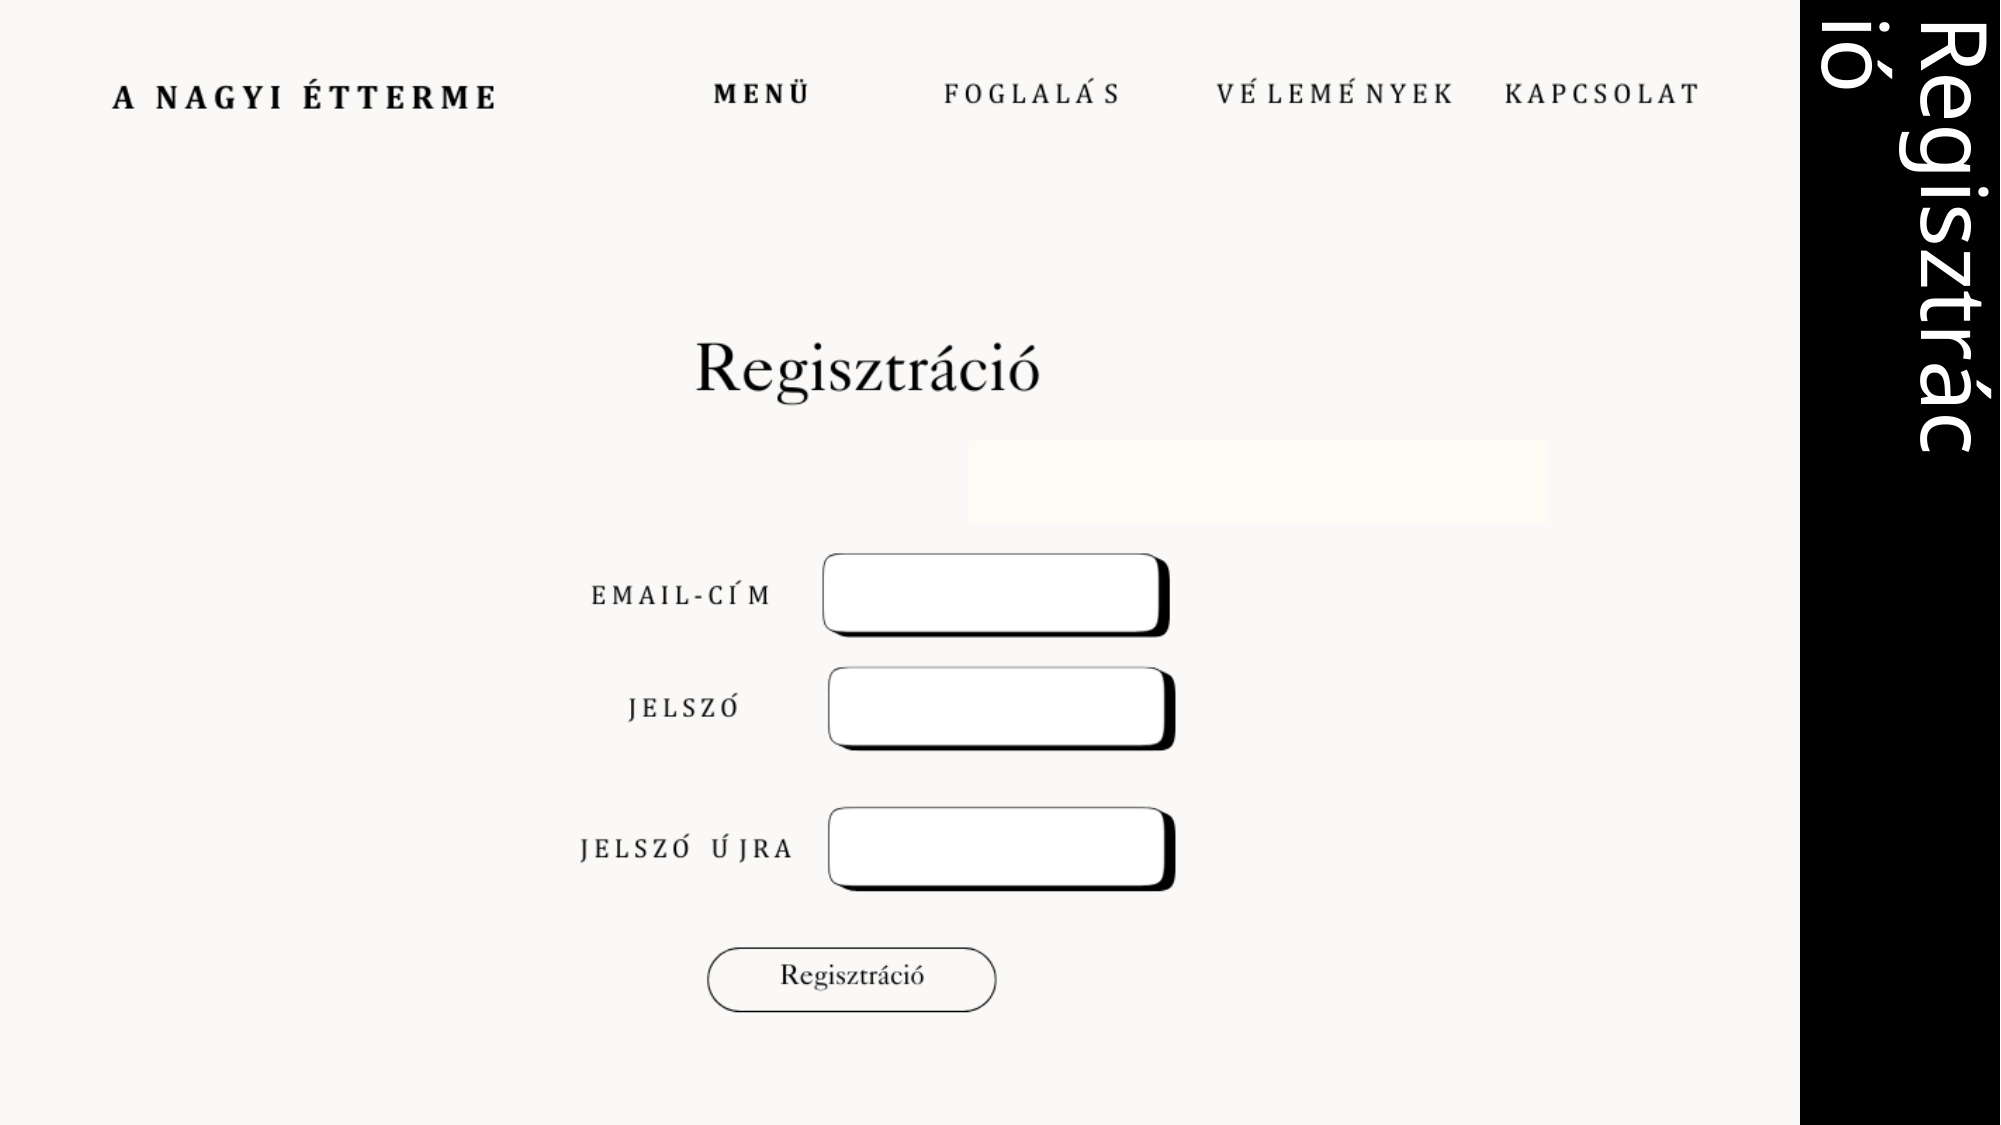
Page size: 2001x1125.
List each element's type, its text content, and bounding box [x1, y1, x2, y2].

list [0, 0, 1801, 1125]
title Regisztráció [1802, 0, 2000, 489]
